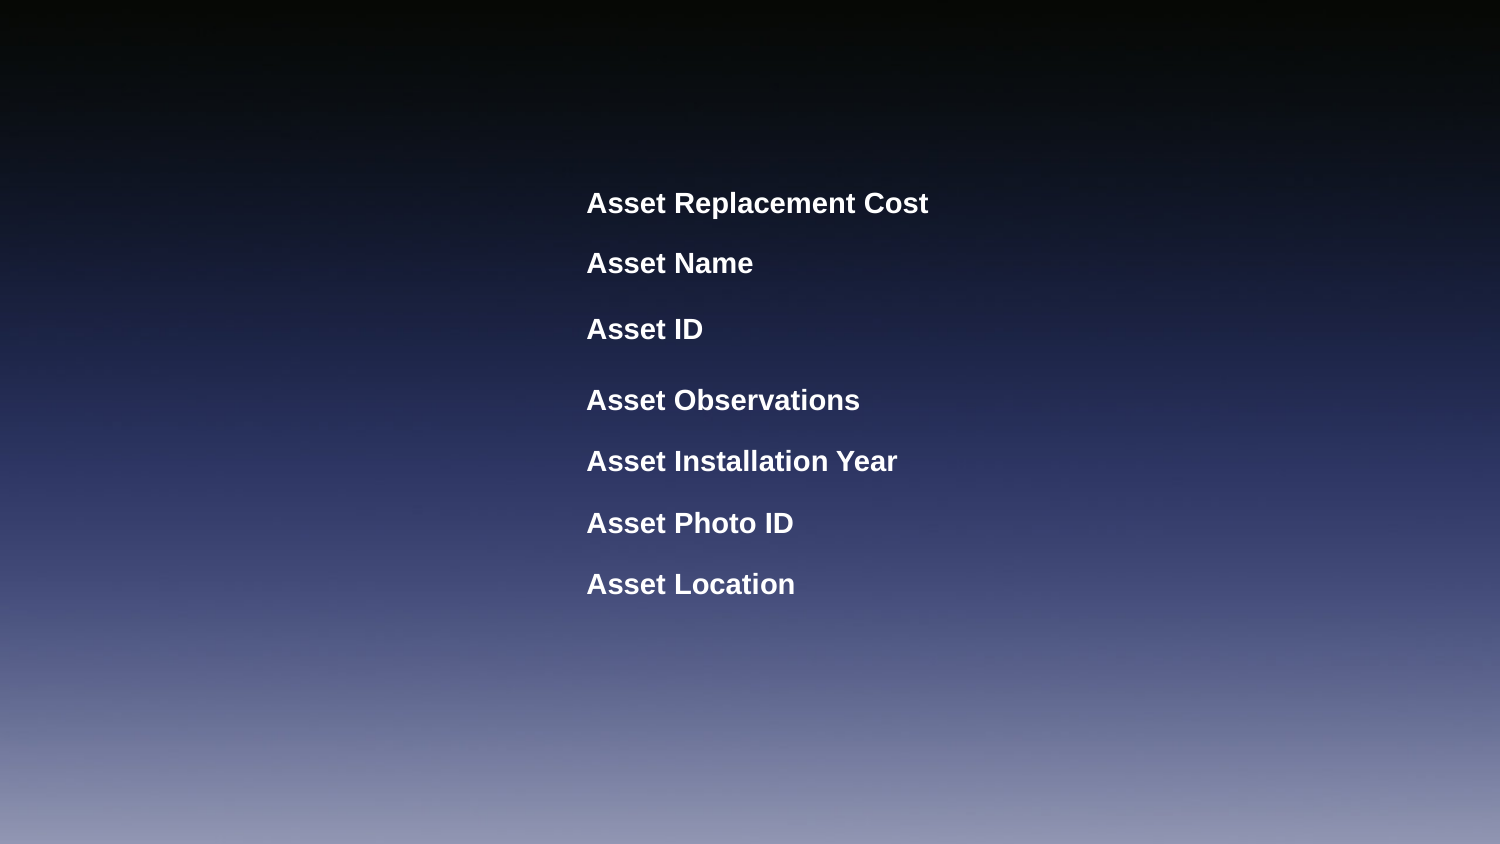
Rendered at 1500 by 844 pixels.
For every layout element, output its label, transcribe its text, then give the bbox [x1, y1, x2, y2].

picture [0, 0, 1500, 844]
text_box Asset Name [571, 237, 836, 287]
text_box Asset Replacement Cost [571, 176, 991, 227]
text_box Asset Observations [571, 373, 928, 424]
text_box Asset ID [571, 303, 836, 353]
text_box Asset Photo ID [571, 496, 862, 547]
text_box Asset Location [571, 558, 853, 609]
text_box Asset Installation Year [571, 435, 946, 485]
